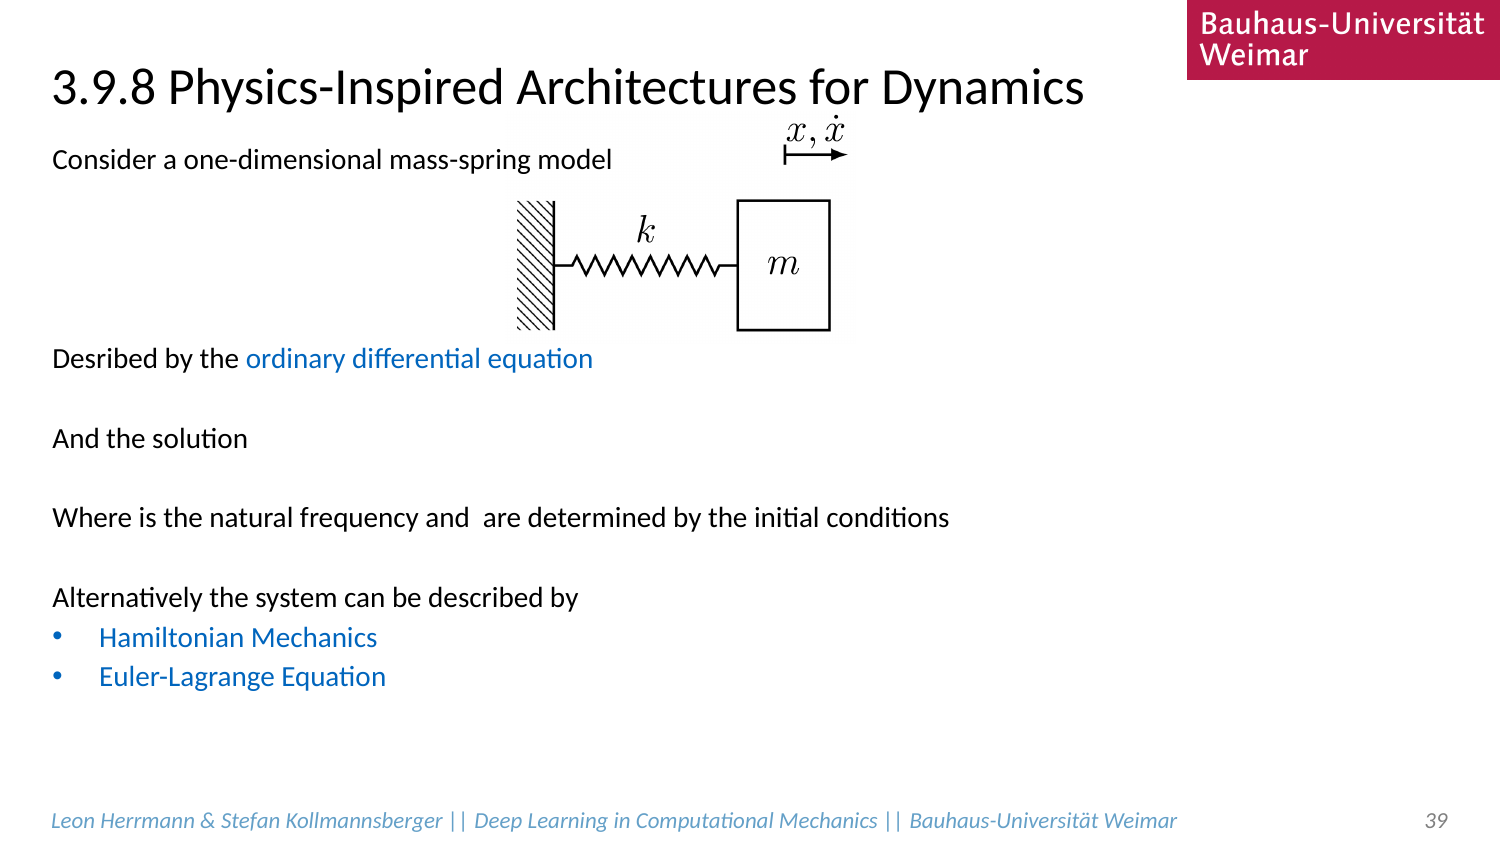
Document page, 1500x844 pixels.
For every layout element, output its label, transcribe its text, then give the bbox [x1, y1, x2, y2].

picture [505, 111, 857, 344]
footer Leon Herrmann & Stefan Kollmannsberger || Deep Learning in Computational Mechanics || Bauhaus-Universität Weimar [51, 796, 1311, 842]
picture [1187, 0, 1500, 80]
title 3.9.8 Physics-Inspired Architectures for Dynamics [50, 48, 1189, 114]
slide_number 39 [1311, 796, 1448, 842]
